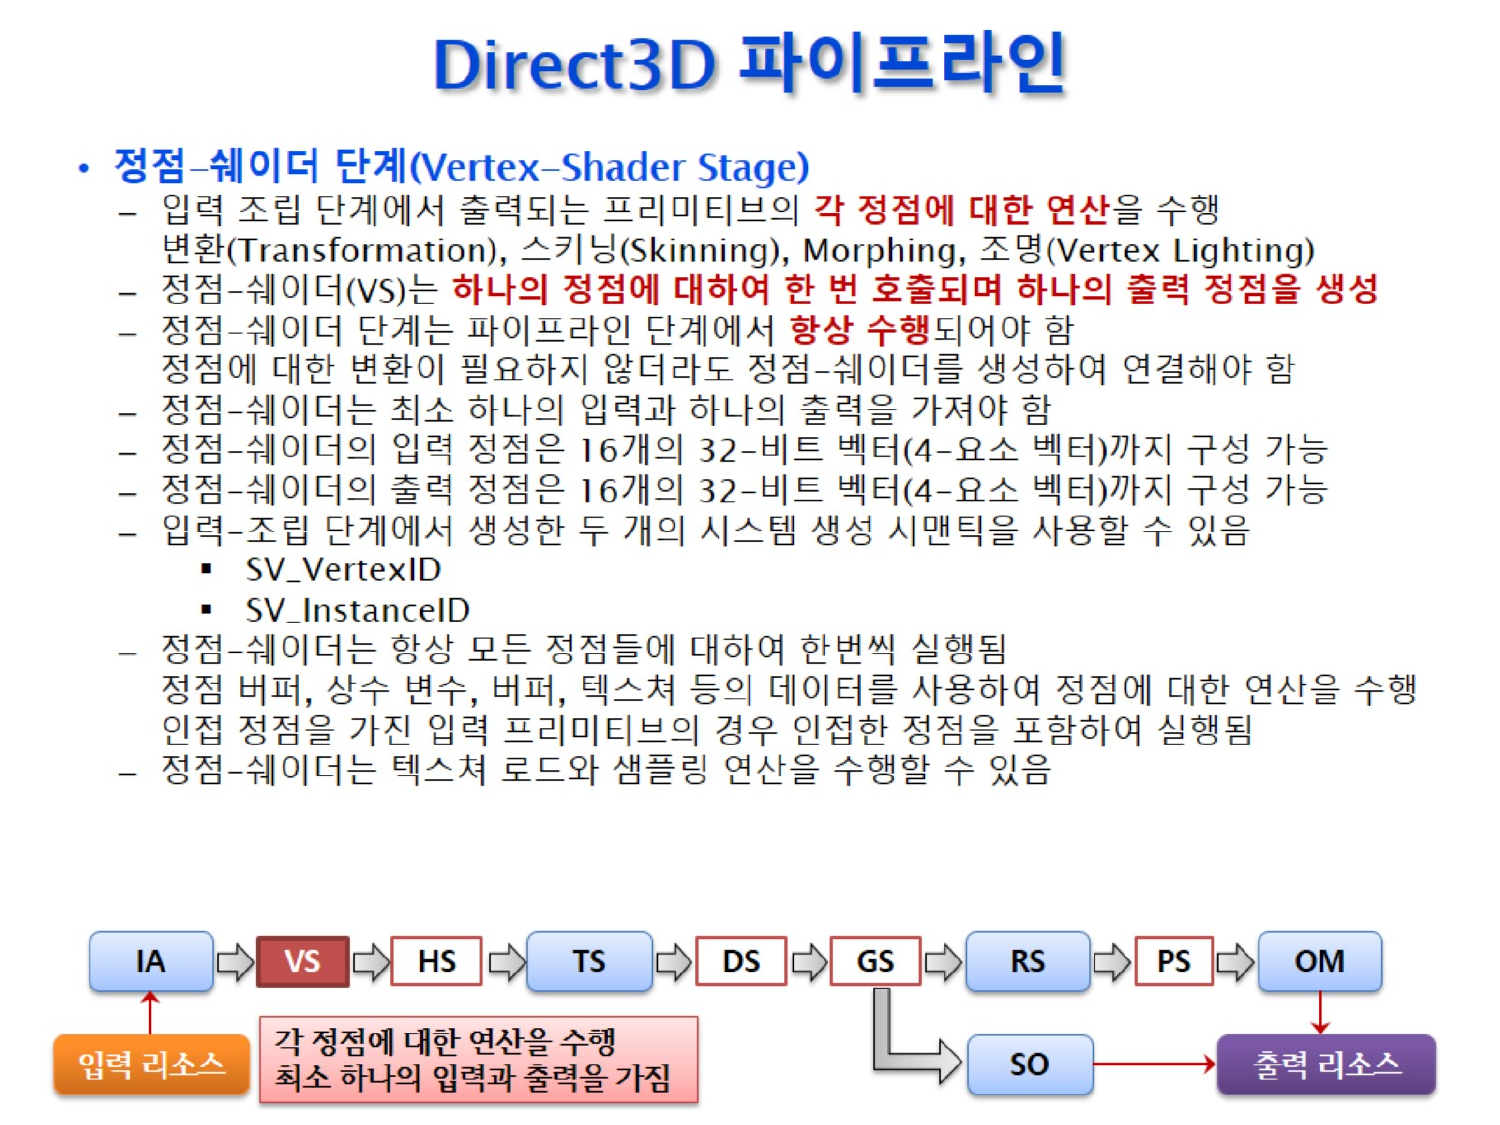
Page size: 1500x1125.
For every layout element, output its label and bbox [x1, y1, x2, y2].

picture [0, 0, 1500, 1125]
text_box [250, 983, 339, 1102]
